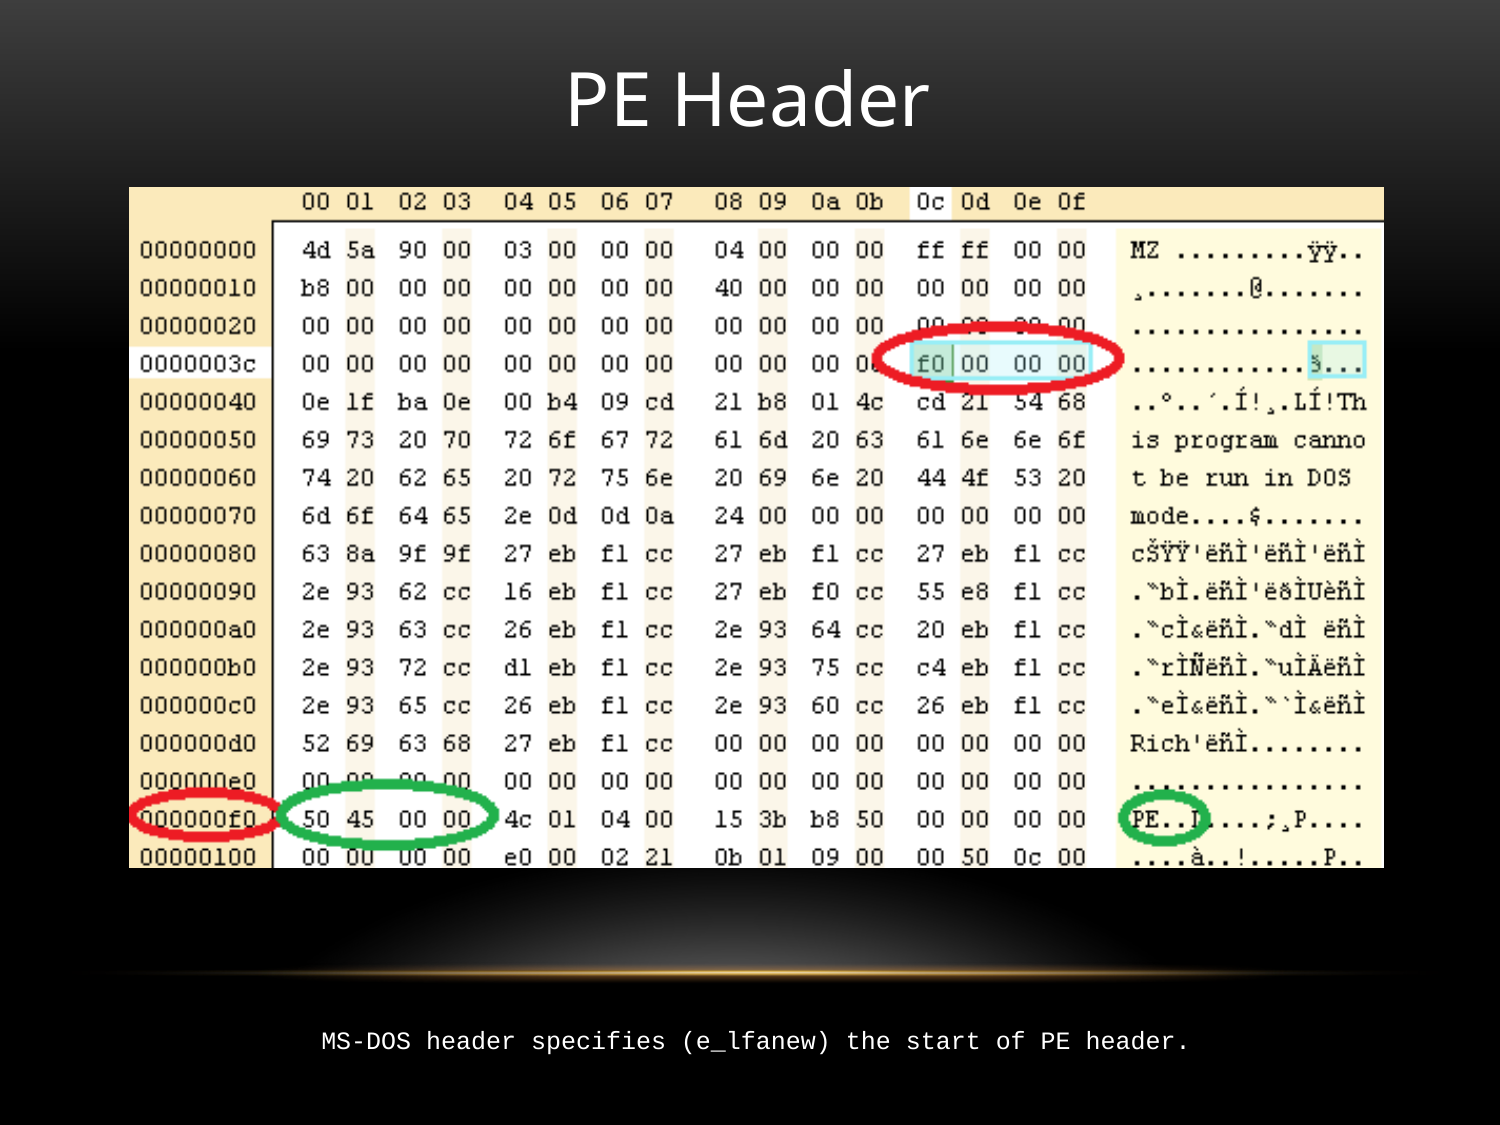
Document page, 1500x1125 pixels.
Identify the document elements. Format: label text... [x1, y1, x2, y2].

text_box PE Header [549, 43, 963, 149]
text_box MS-DOS header specifies (e_lfanew) the start of PE header. [24, 1017, 1488, 1062]
picture [0, 0, 1500, 1125]
